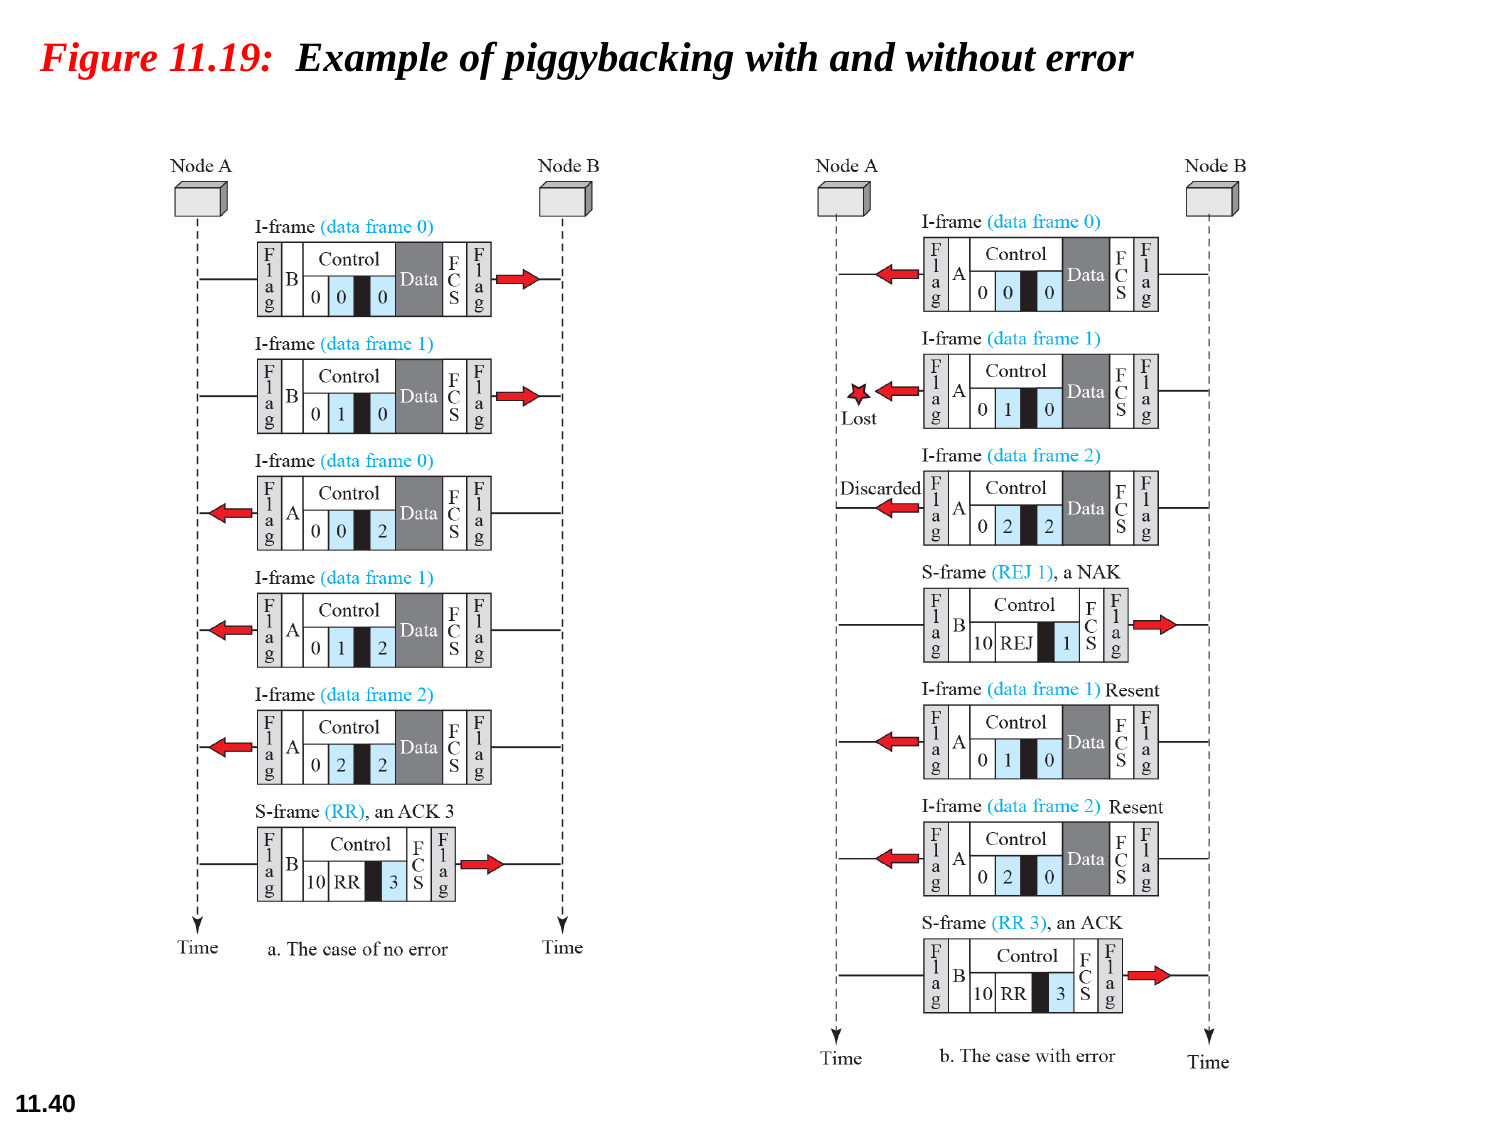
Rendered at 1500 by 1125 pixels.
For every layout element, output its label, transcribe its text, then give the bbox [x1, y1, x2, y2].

text_box 11.‹#› [0, 1049, 313, 1125]
text_box Figure 11.19: Example of piggybacking with and without error [24, 22, 1363, 87]
picture [815, 155, 1247, 1076]
picture [170, 155, 601, 962]
